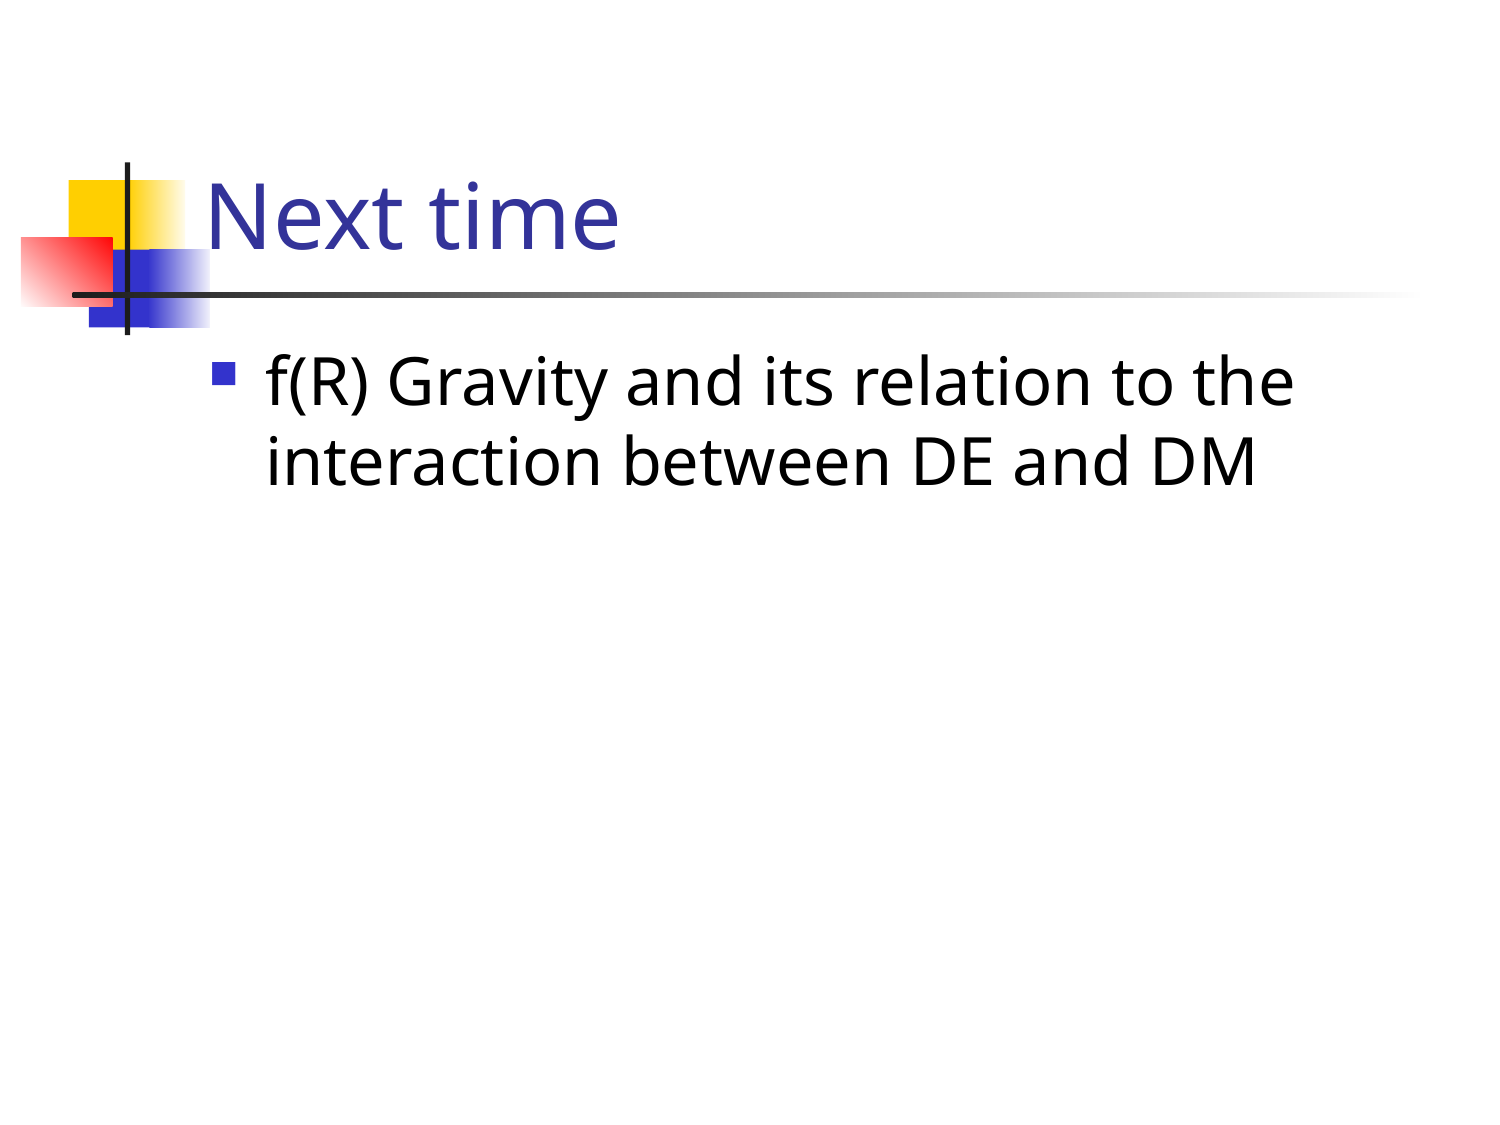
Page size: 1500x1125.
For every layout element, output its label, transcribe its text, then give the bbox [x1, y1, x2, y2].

list f(R) Gravity and its relation to the interaction between DE and DM [193, 330, 1470, 1007]
title Next time [188, 34, 1468, 276]
